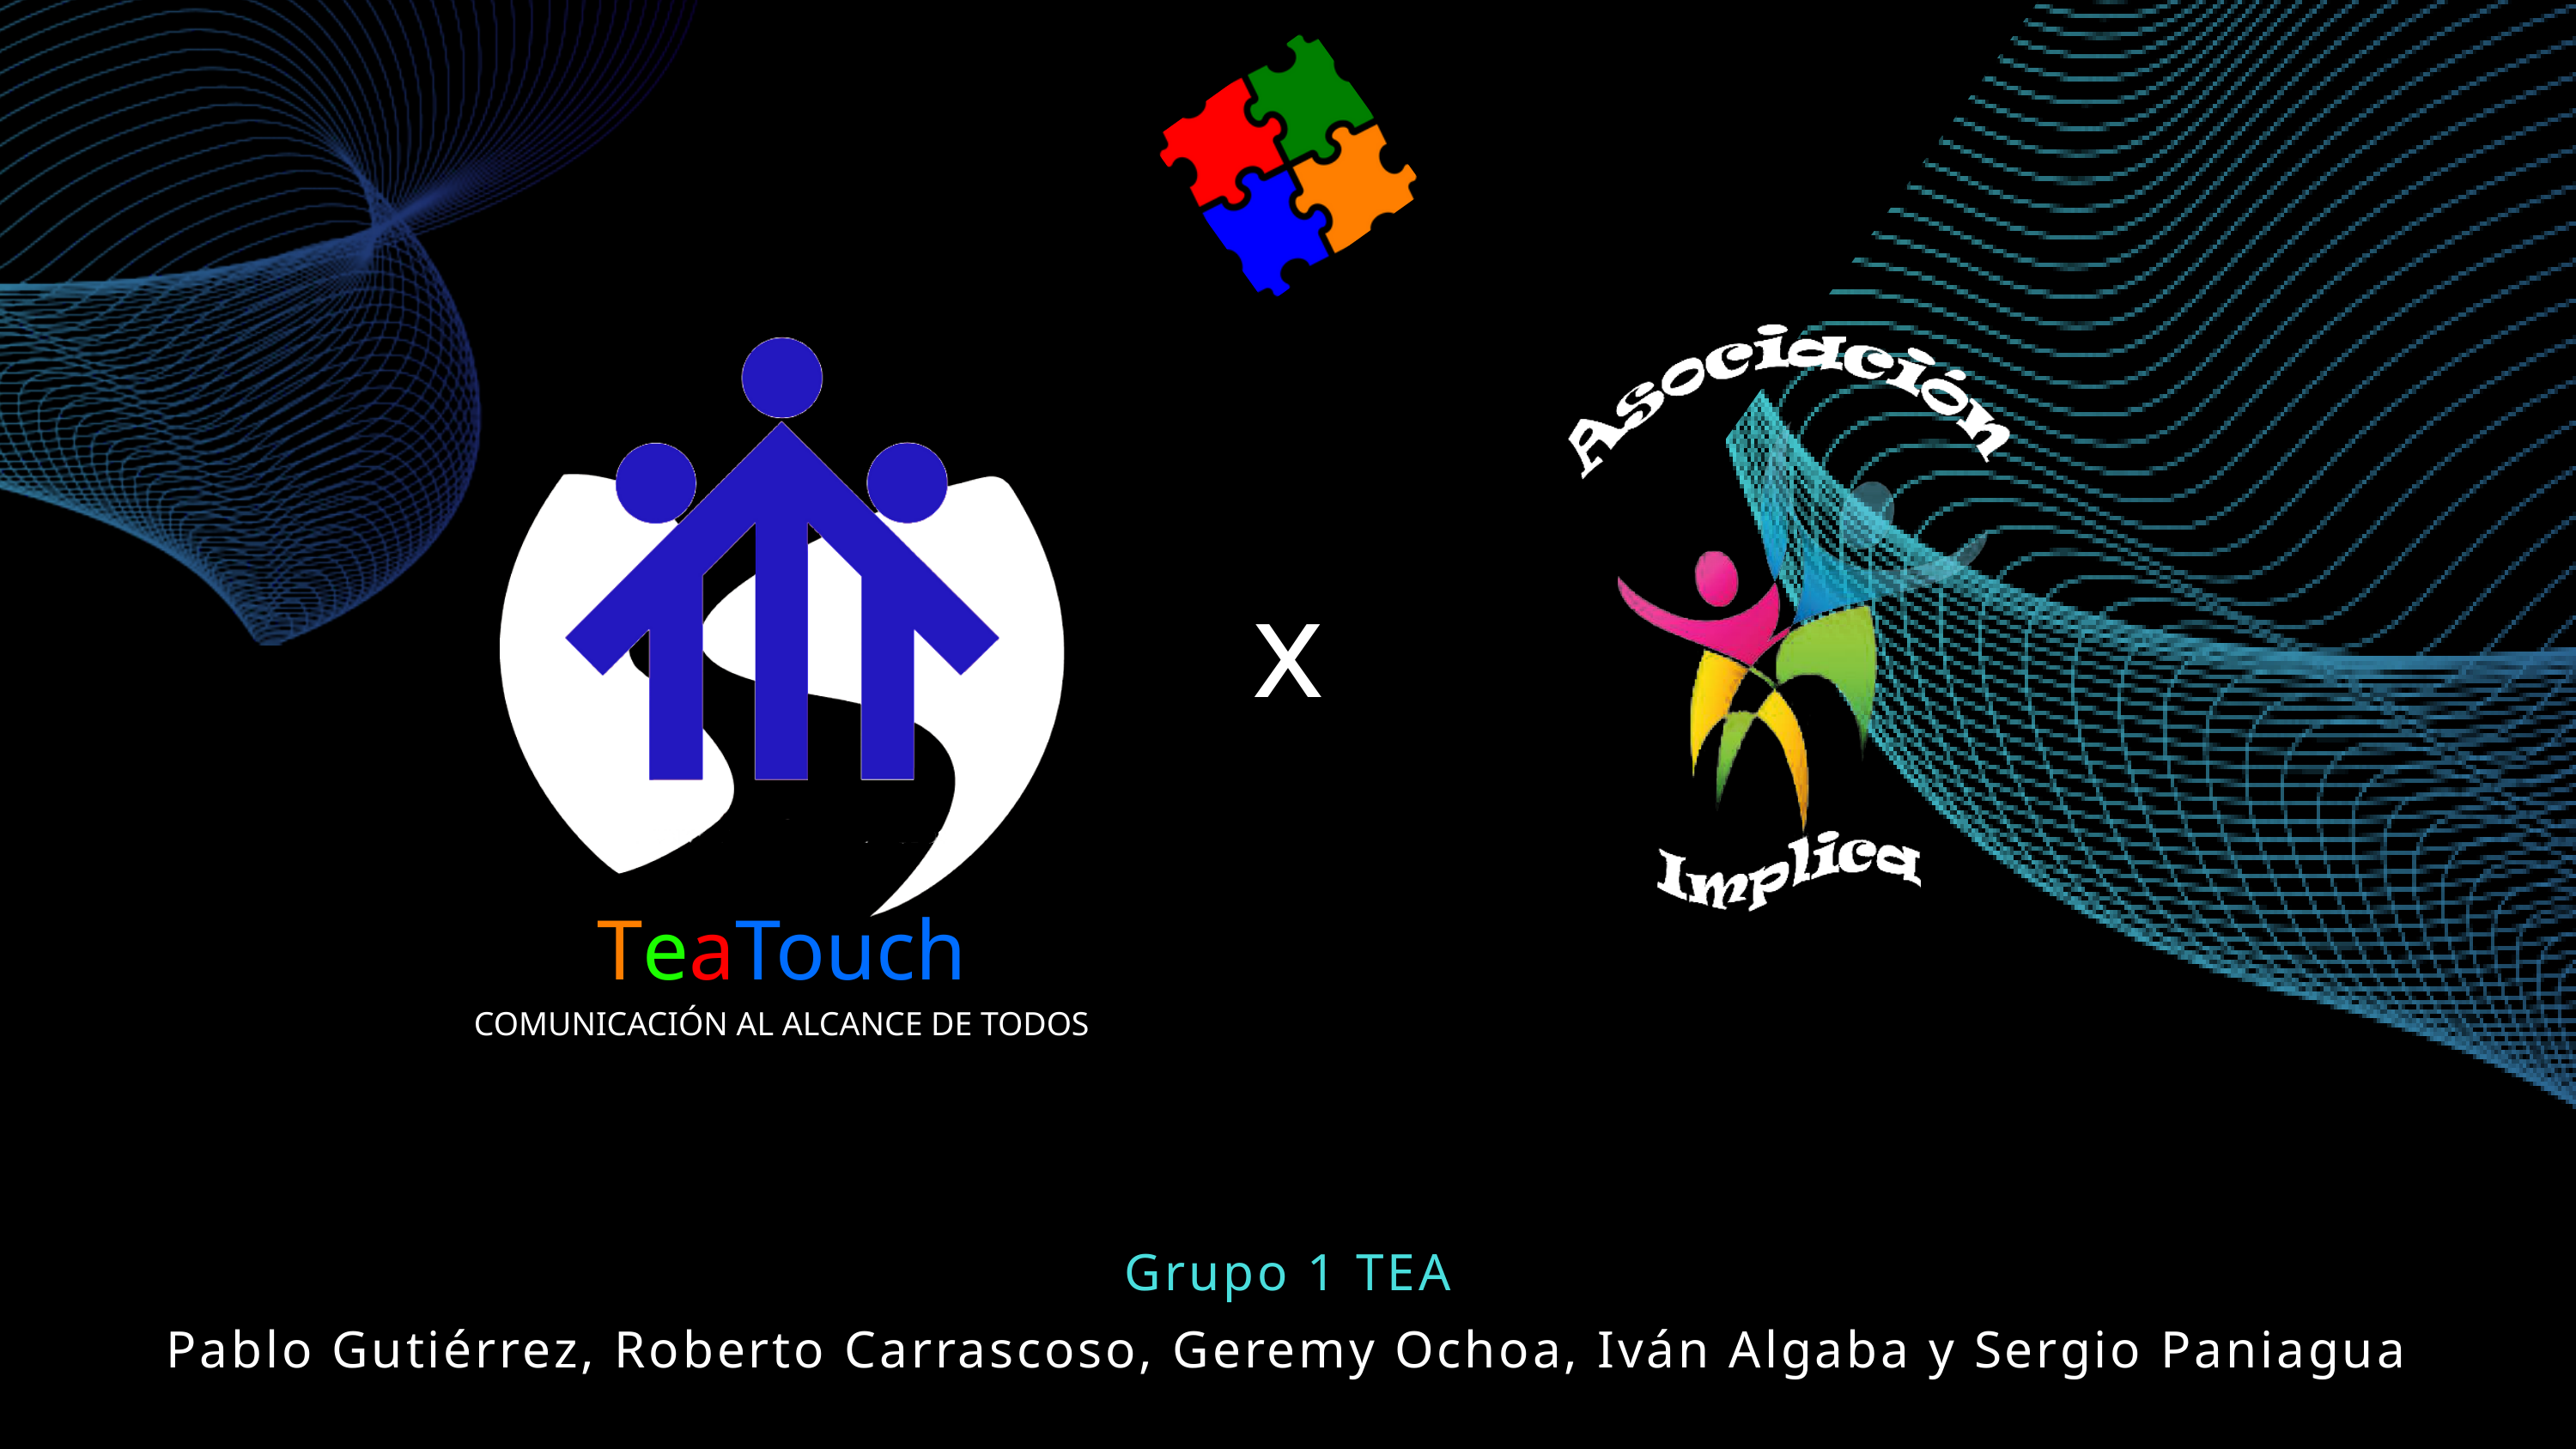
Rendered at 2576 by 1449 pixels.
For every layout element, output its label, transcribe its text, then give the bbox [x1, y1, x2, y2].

text_box Grupo 1 TEA Pablo Gutiérrez, Roberto Carrascoso, Geremy Ochoa, Iván Algaba y Sergio Paniagua [0, 1222, 2576, 1379]
text_box [500, 336, 1065, 881]
text_box [1826, 0, 2576, 1222]
text_box [1511, 297, 2069, 956]
text_box TeaTouch COMUNICACIÓN AL ALCANCE DE TODOS [367, 881, 1197, 1042]
text_box x [1238, 534, 1338, 725]
text_box [0, 0, 711, 646]
text_box [1149, 27, 1427, 305]
